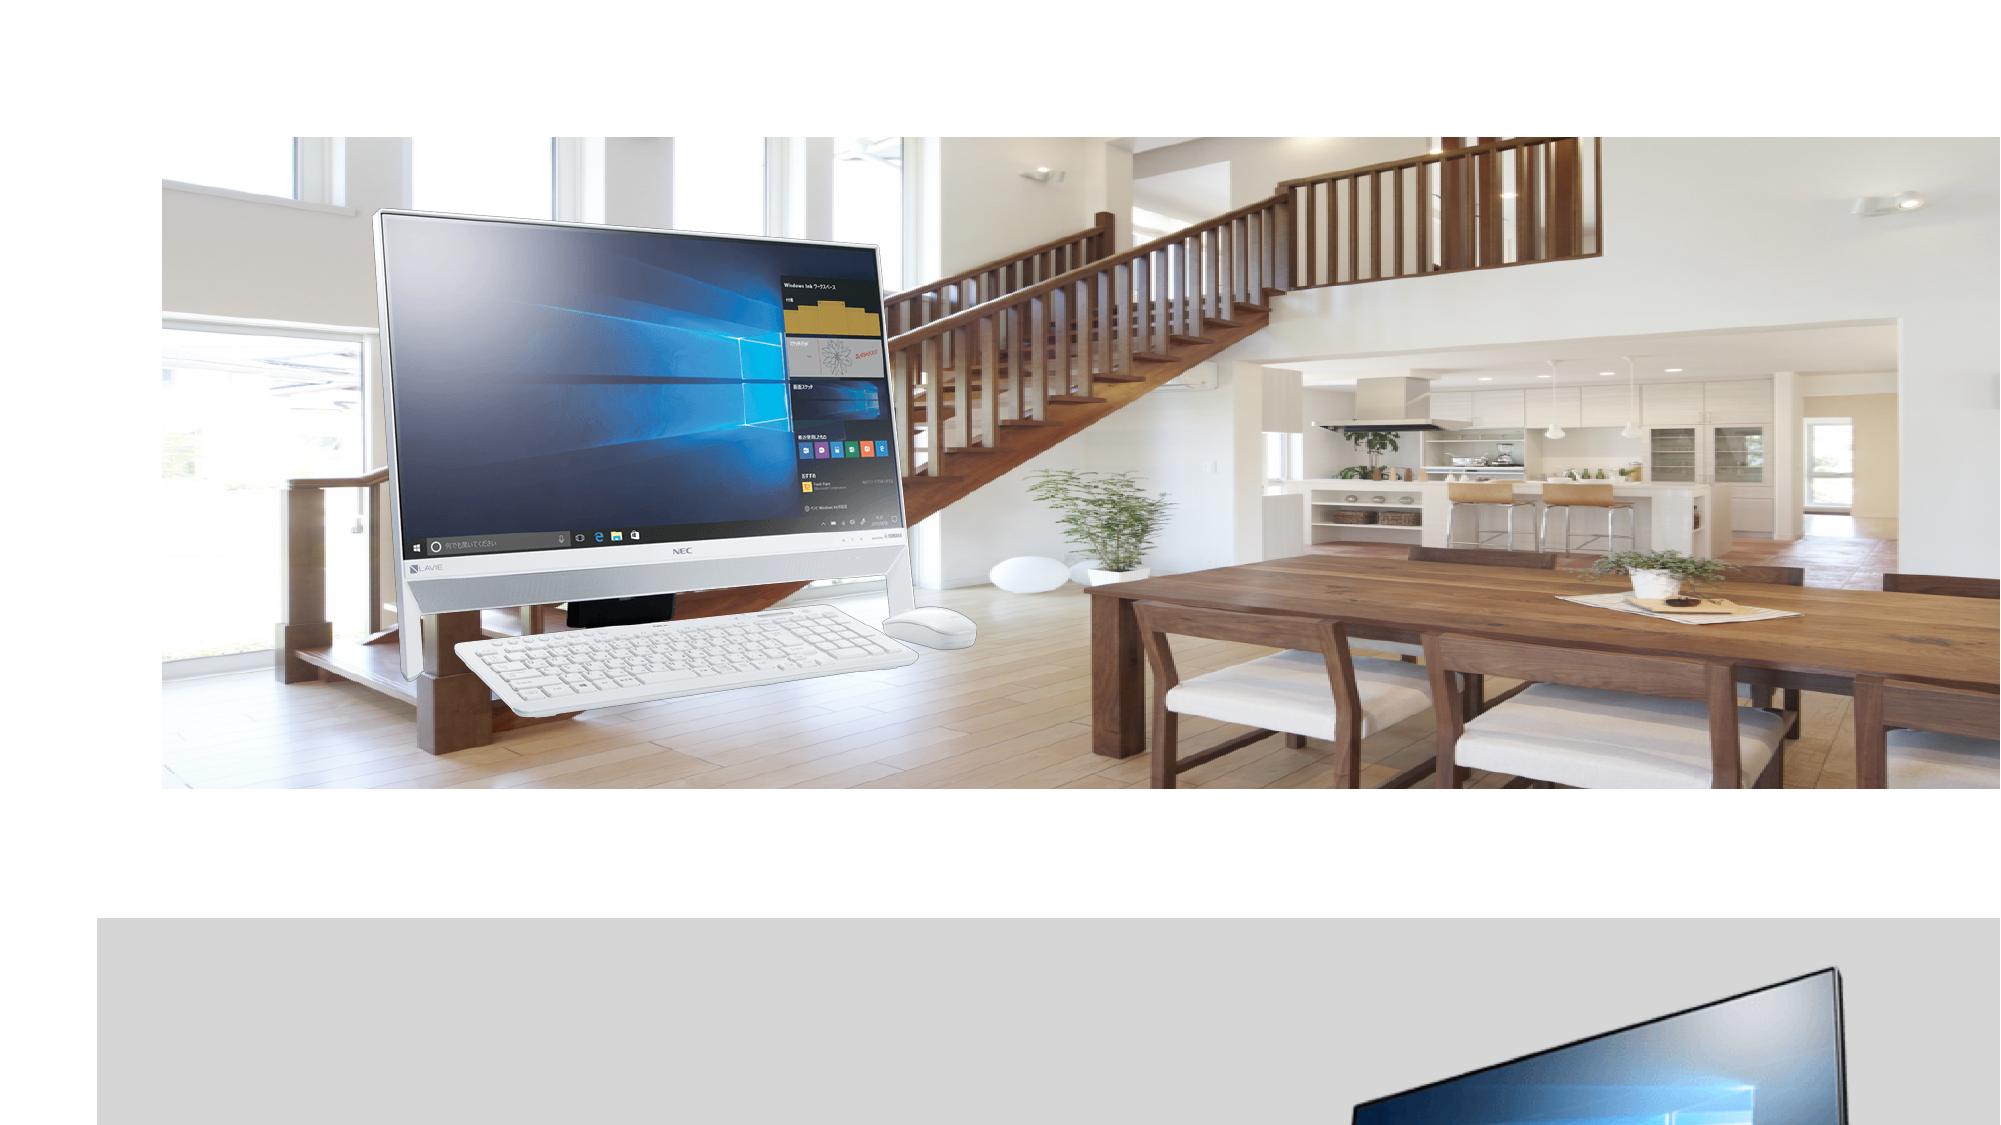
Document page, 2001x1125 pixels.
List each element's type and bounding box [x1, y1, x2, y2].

picture [97, 917, 2000, 1125]
picture [162, 137, 2000, 789]
